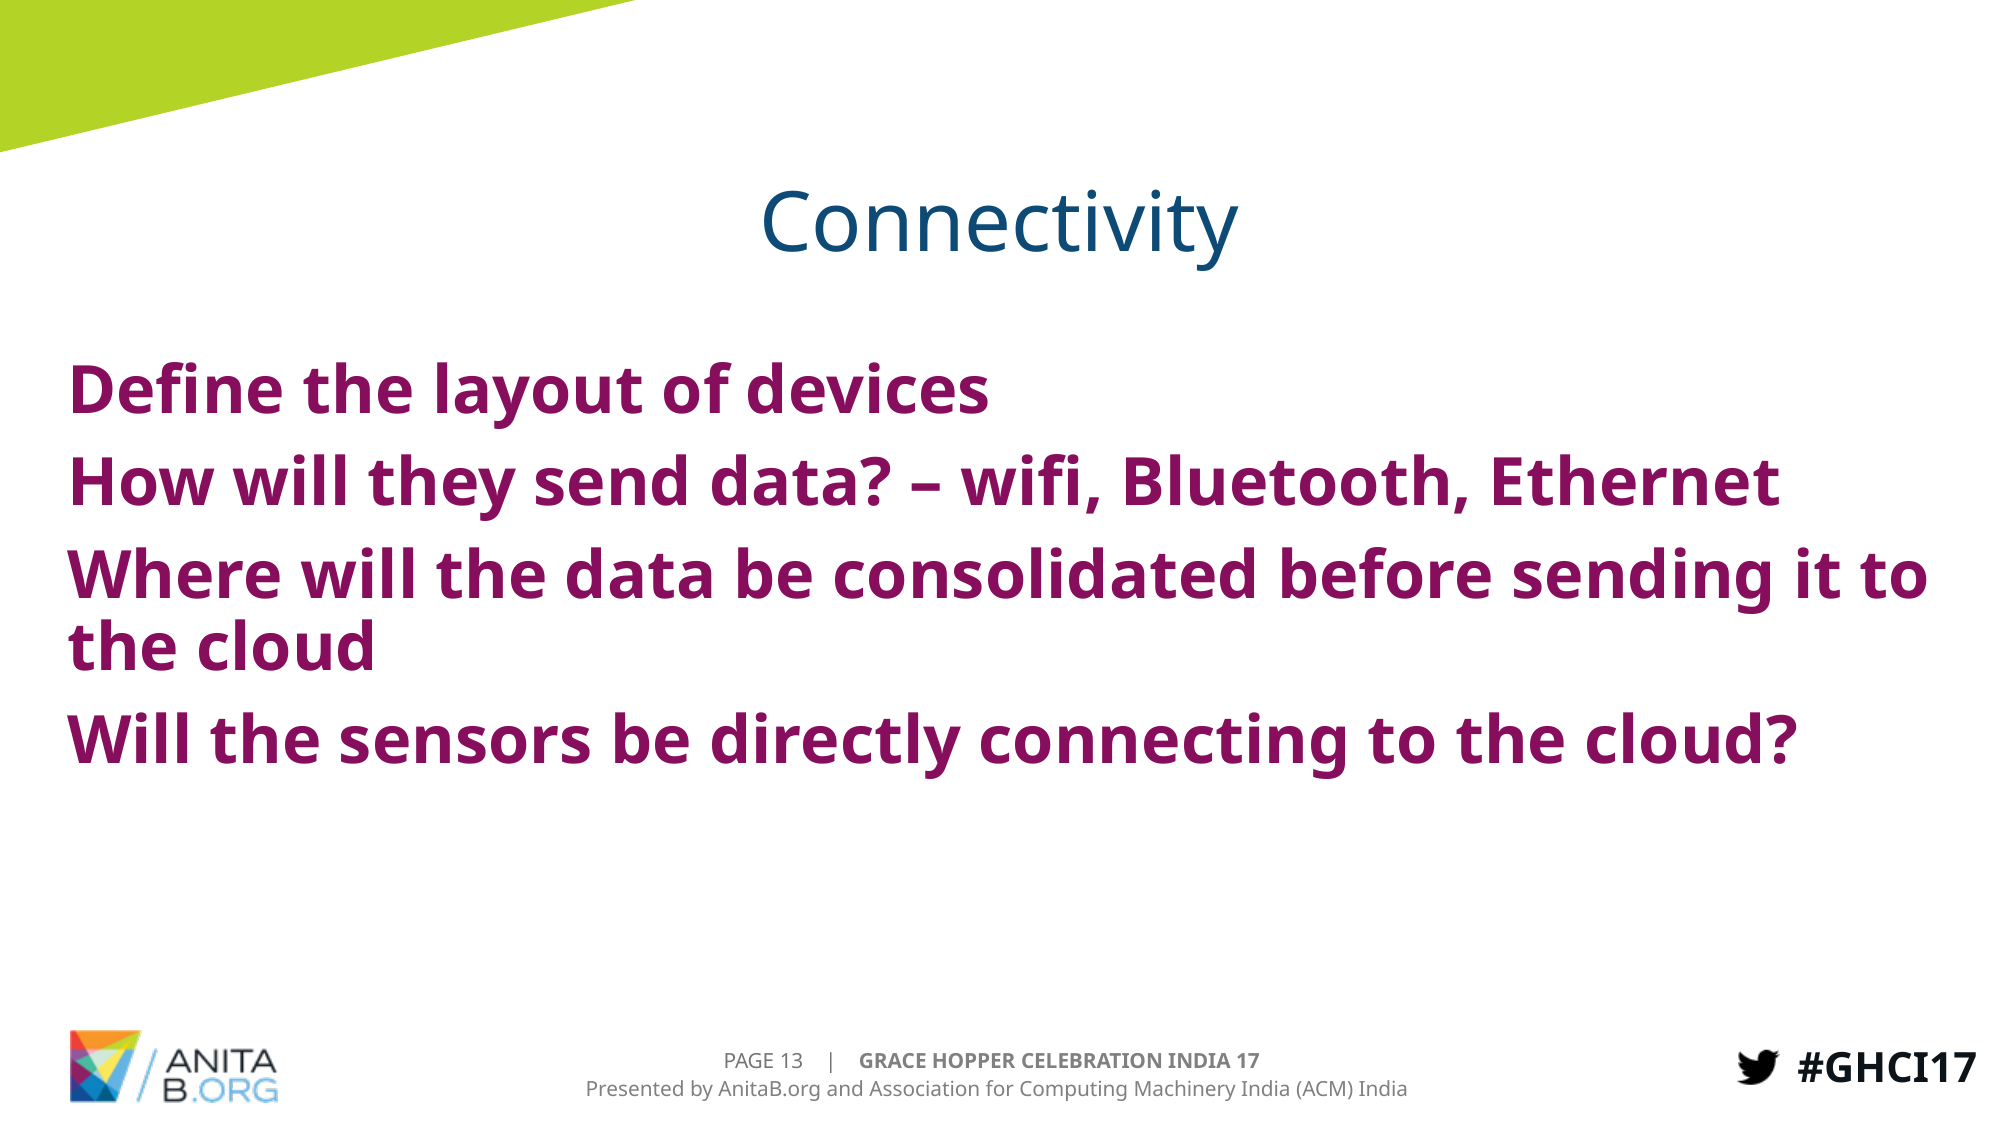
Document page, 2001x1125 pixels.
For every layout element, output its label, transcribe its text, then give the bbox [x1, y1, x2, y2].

picture [70, 1041, 278, 1103]
picture [1737, 1046, 1780, 1089]
title Connectivity [52, 59, 1948, 278]
list Define the layout of devices How will they send data? – wifi, Bluetooth, Ethernet Where will the data be consolidated before sending it to the cloud Will the sensors be directly connecting to the cloud? [52, 348, 1948, 1041]
